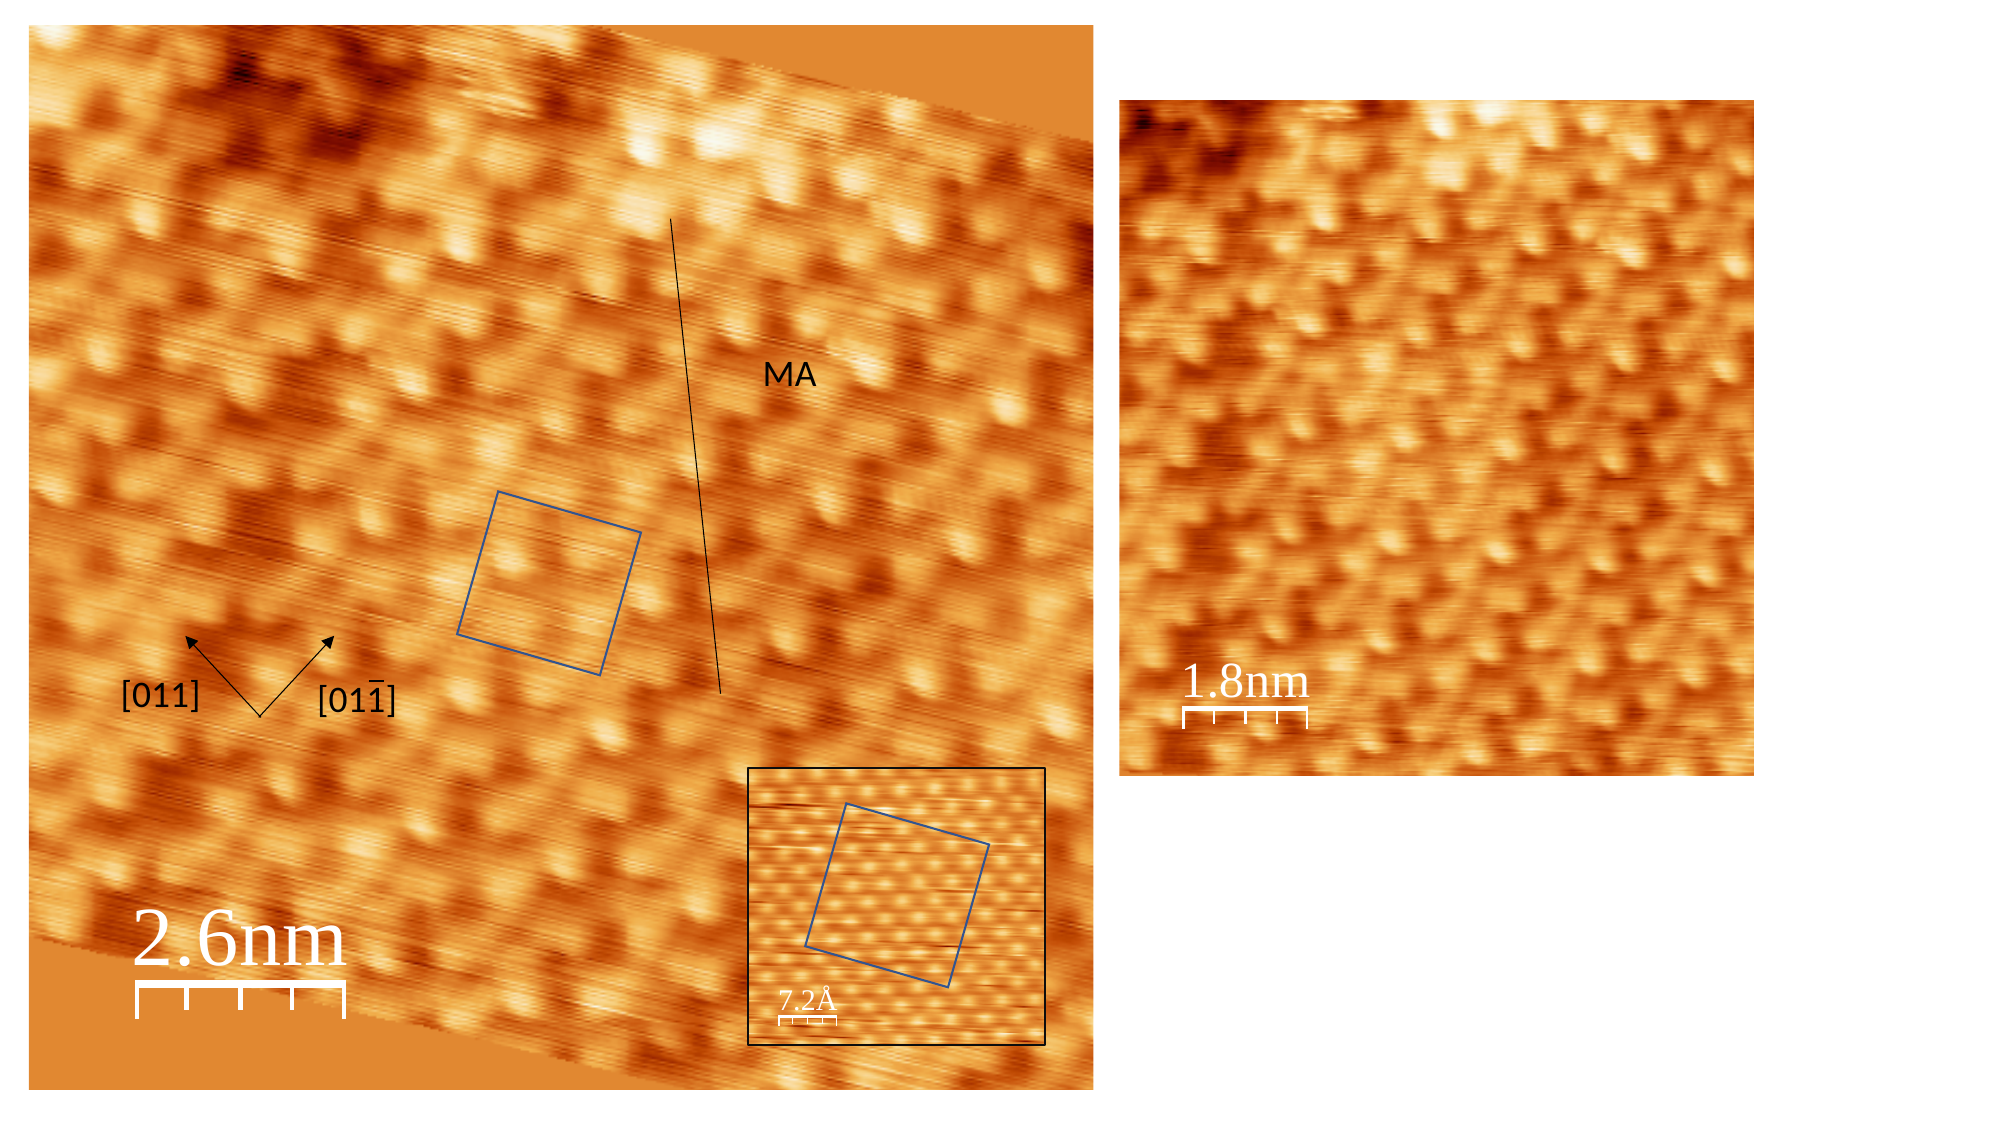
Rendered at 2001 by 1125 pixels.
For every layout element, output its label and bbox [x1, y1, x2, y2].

text_box [28, 25, 1094, 1090]
picture [1119, 100, 1754, 776]
